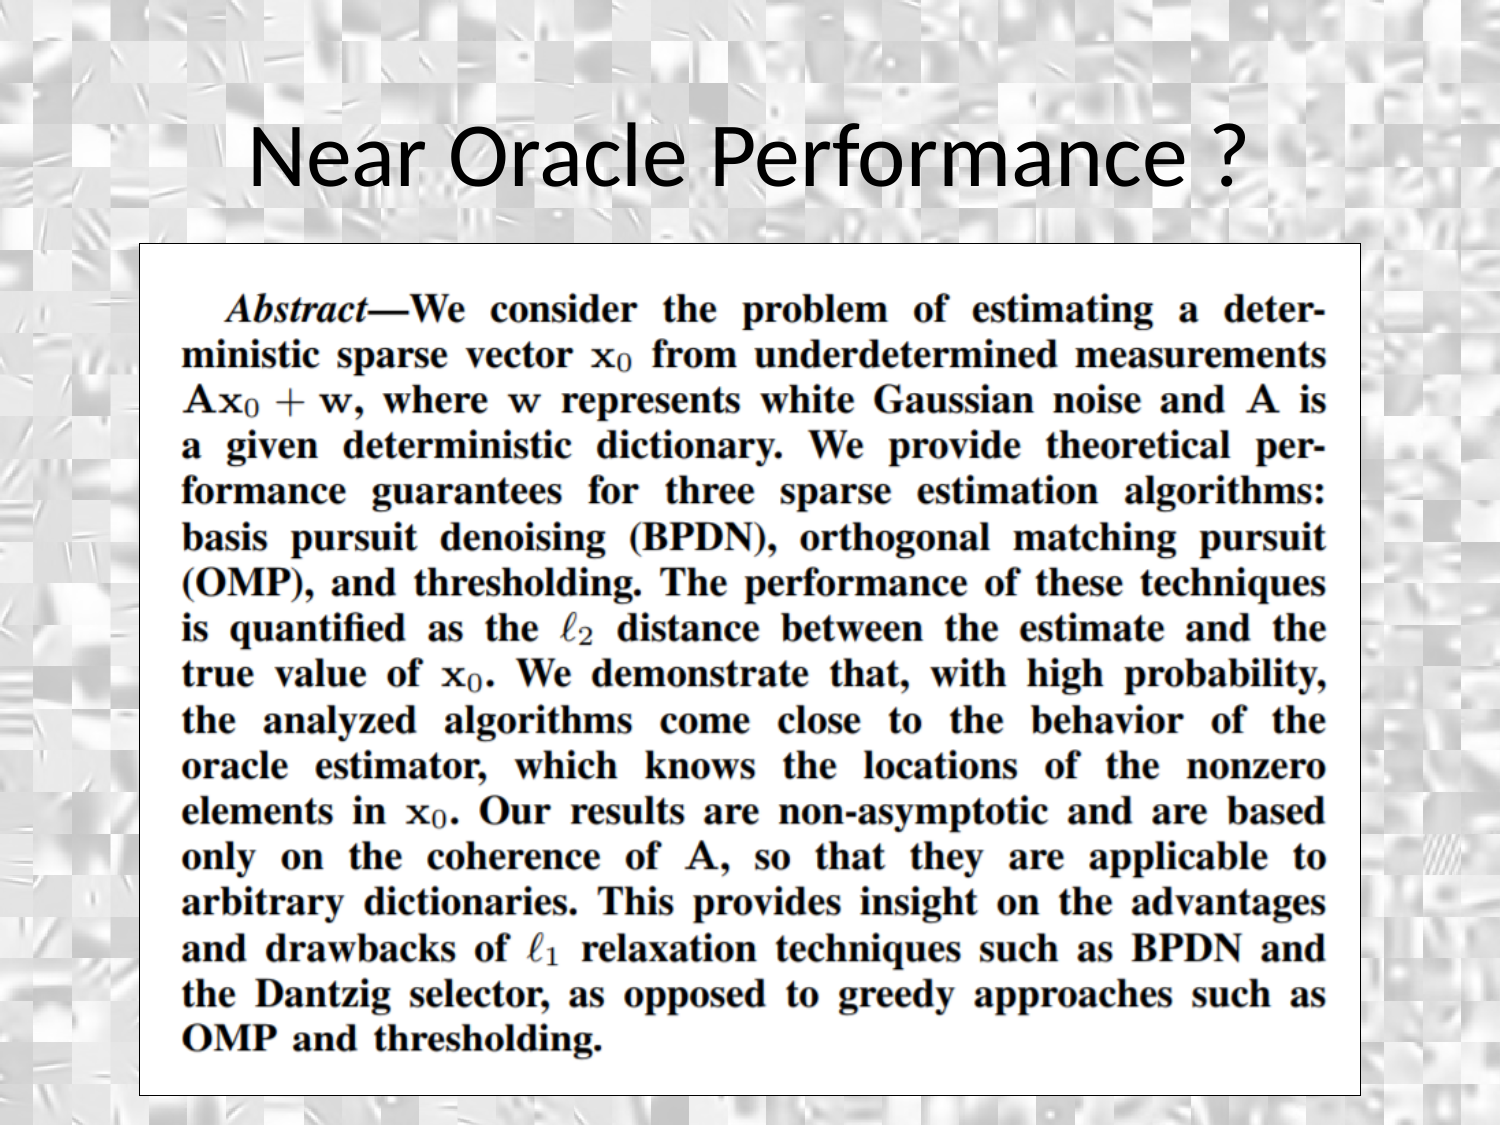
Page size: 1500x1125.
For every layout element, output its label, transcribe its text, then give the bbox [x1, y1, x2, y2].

picture [138, 243, 1362, 1096]
text_box Near Oracle Performance ? [74, 56, 1425, 244]
text_box [0, 0, 1500, 1125]
